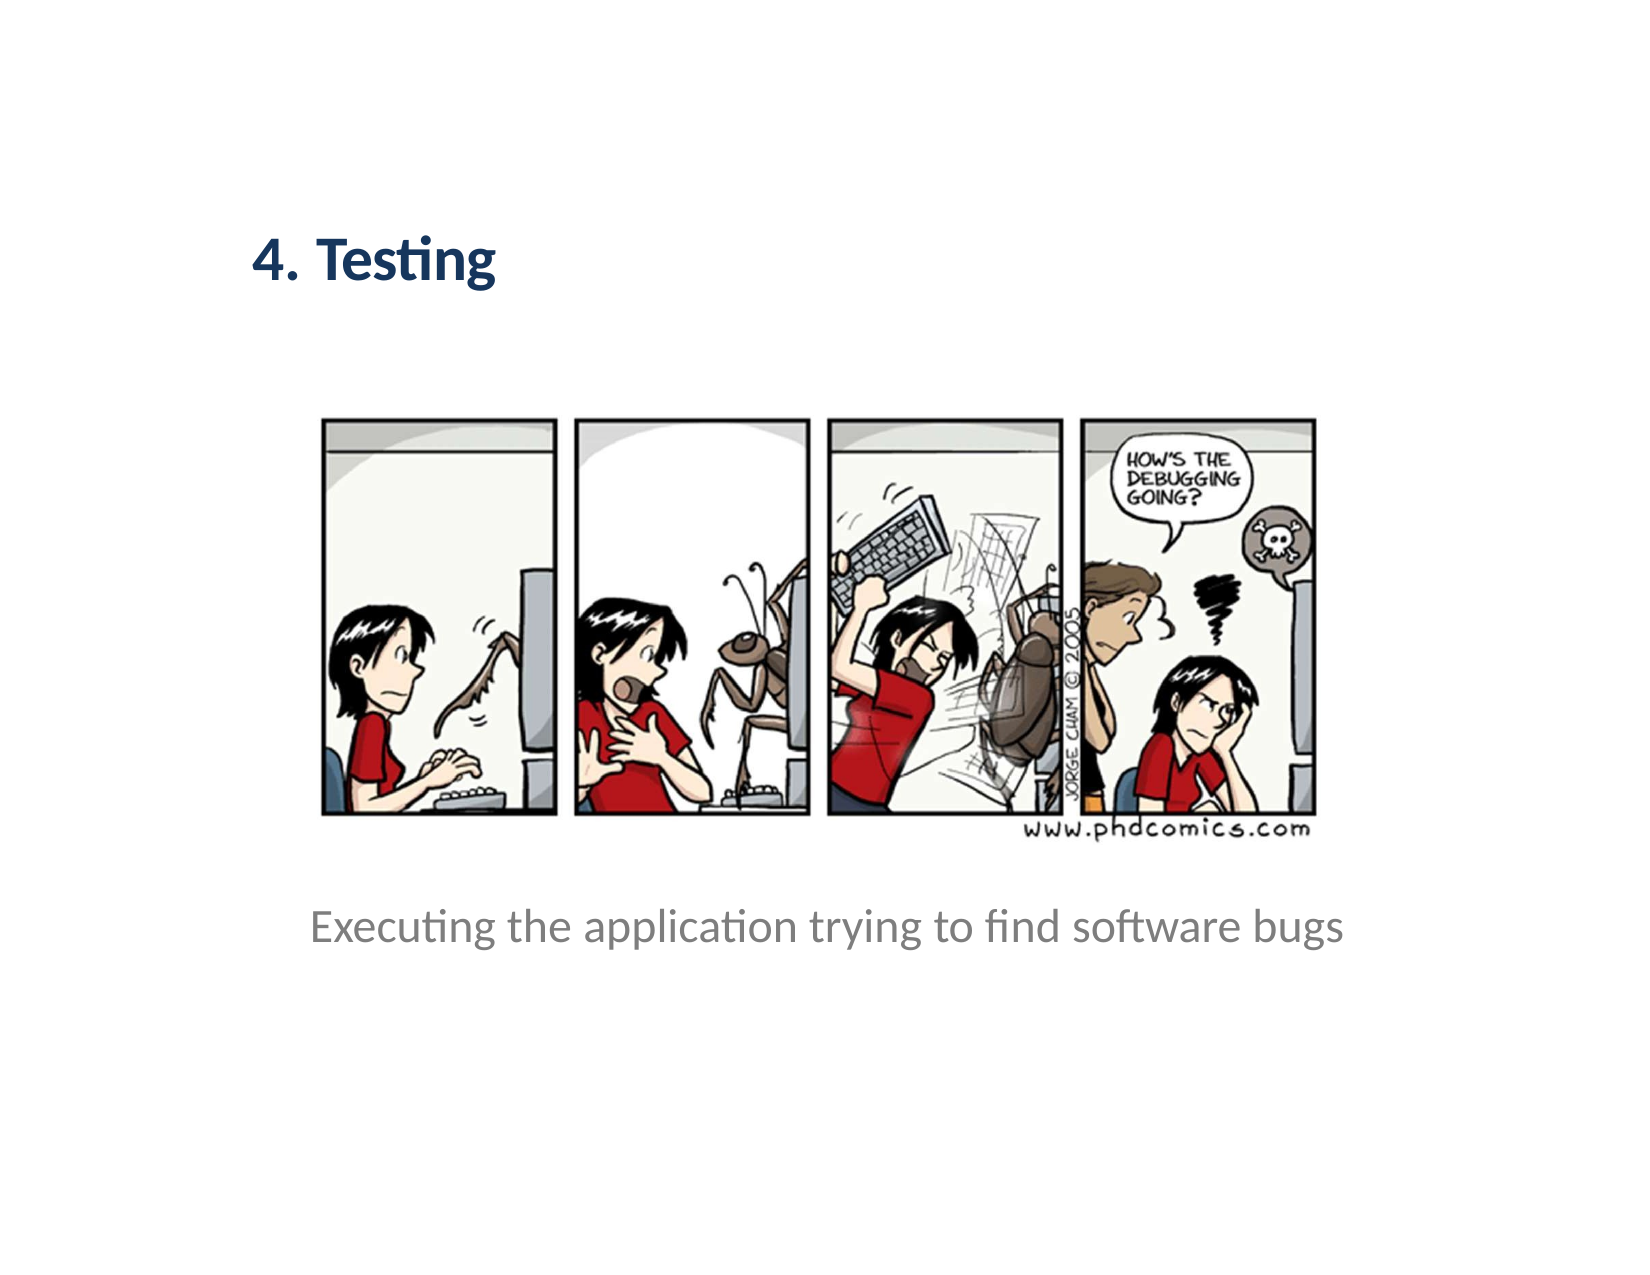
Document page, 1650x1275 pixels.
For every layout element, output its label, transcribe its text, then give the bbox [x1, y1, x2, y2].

title 4. Testing [249, 214, 505, 430]
picture [316, 415, 1322, 845]
text_box Executing the application trying to find software bugs [307, 891, 1353, 952]
